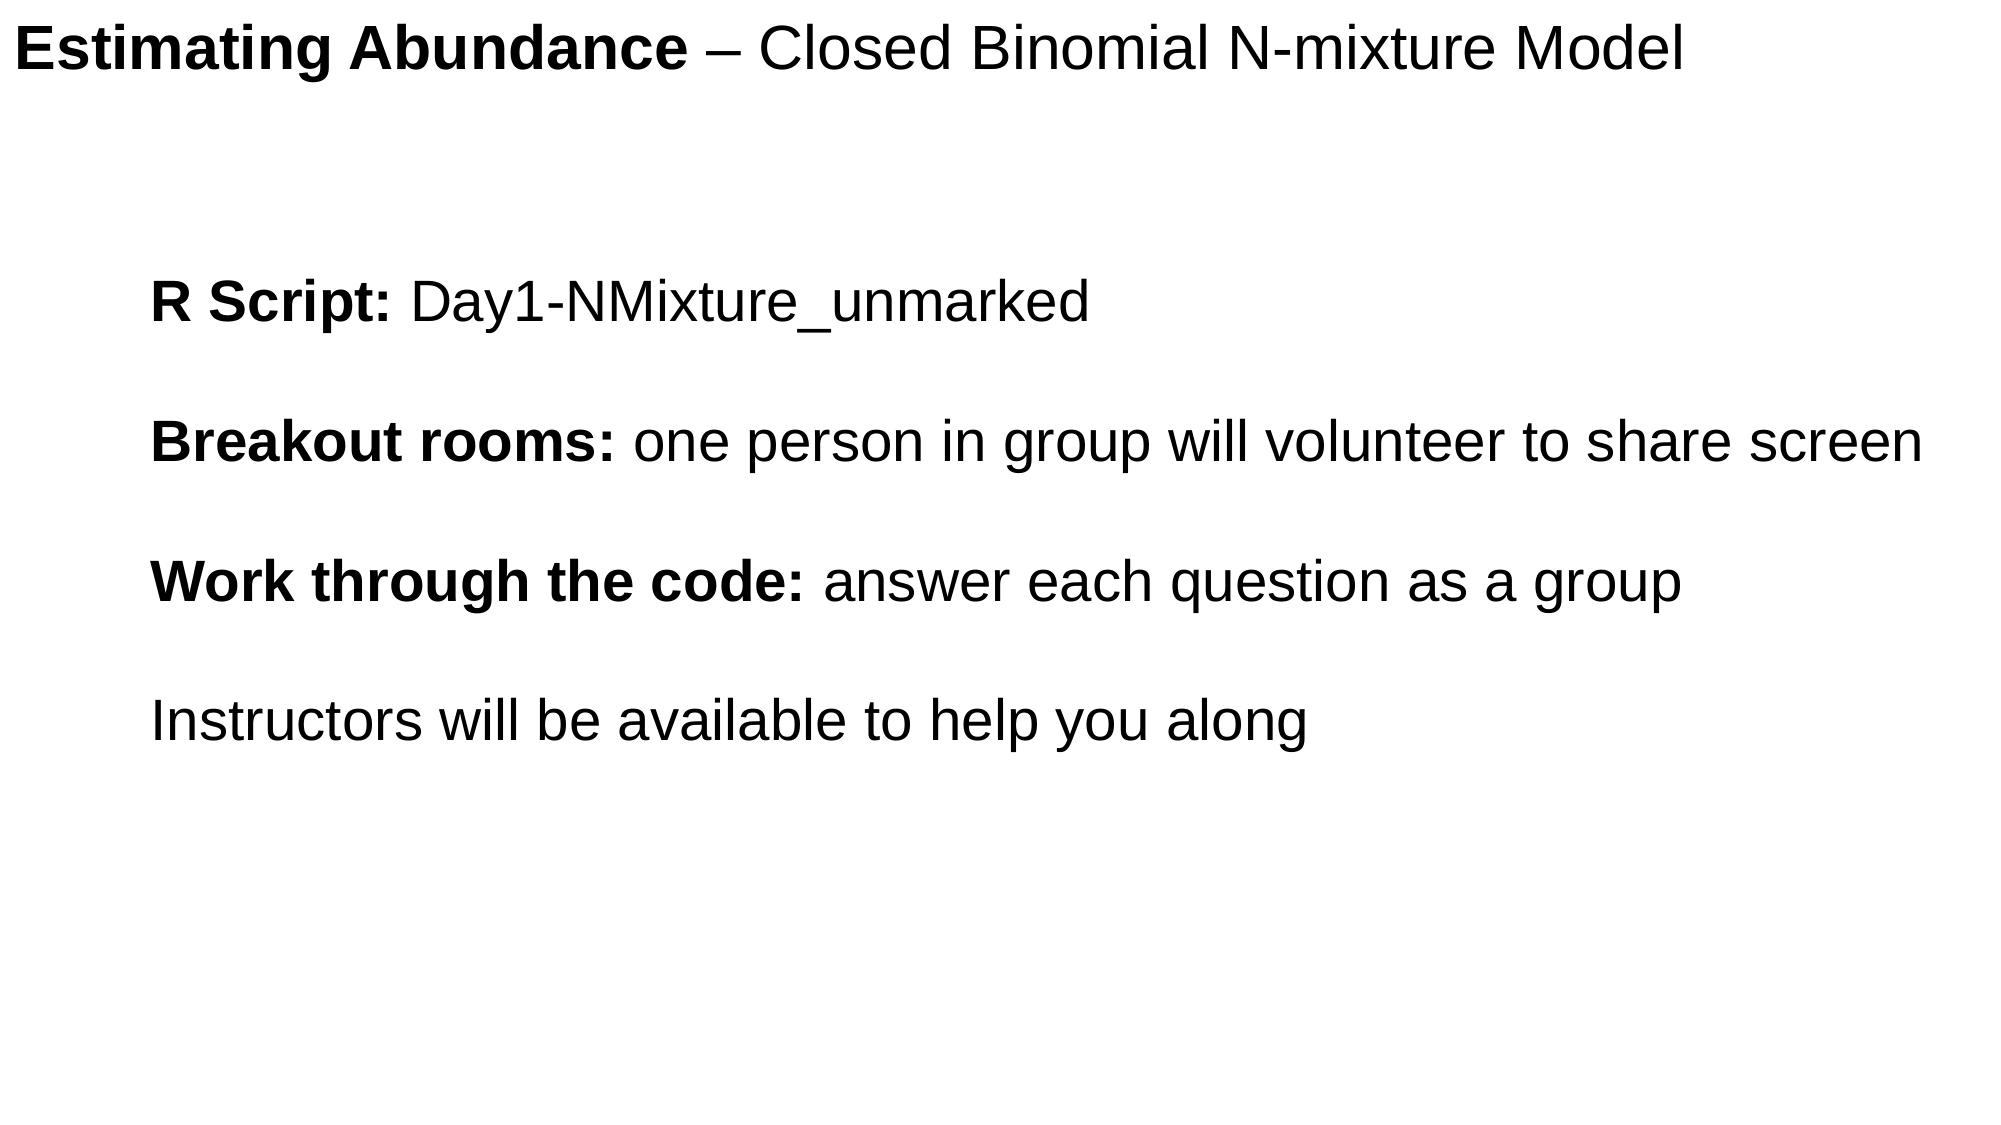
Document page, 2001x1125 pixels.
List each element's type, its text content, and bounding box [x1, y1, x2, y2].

text_box R Script: Day1-NMixture_unmarked Breakout rooms: one person in group will volunteer to share screen Work through the code: answer each question as a group Instructors will be available to help you along [135, 255, 2000, 900]
text_box Estimating Abundance – Closed Binomial N-mixture Model [0, 0, 1721, 90]
